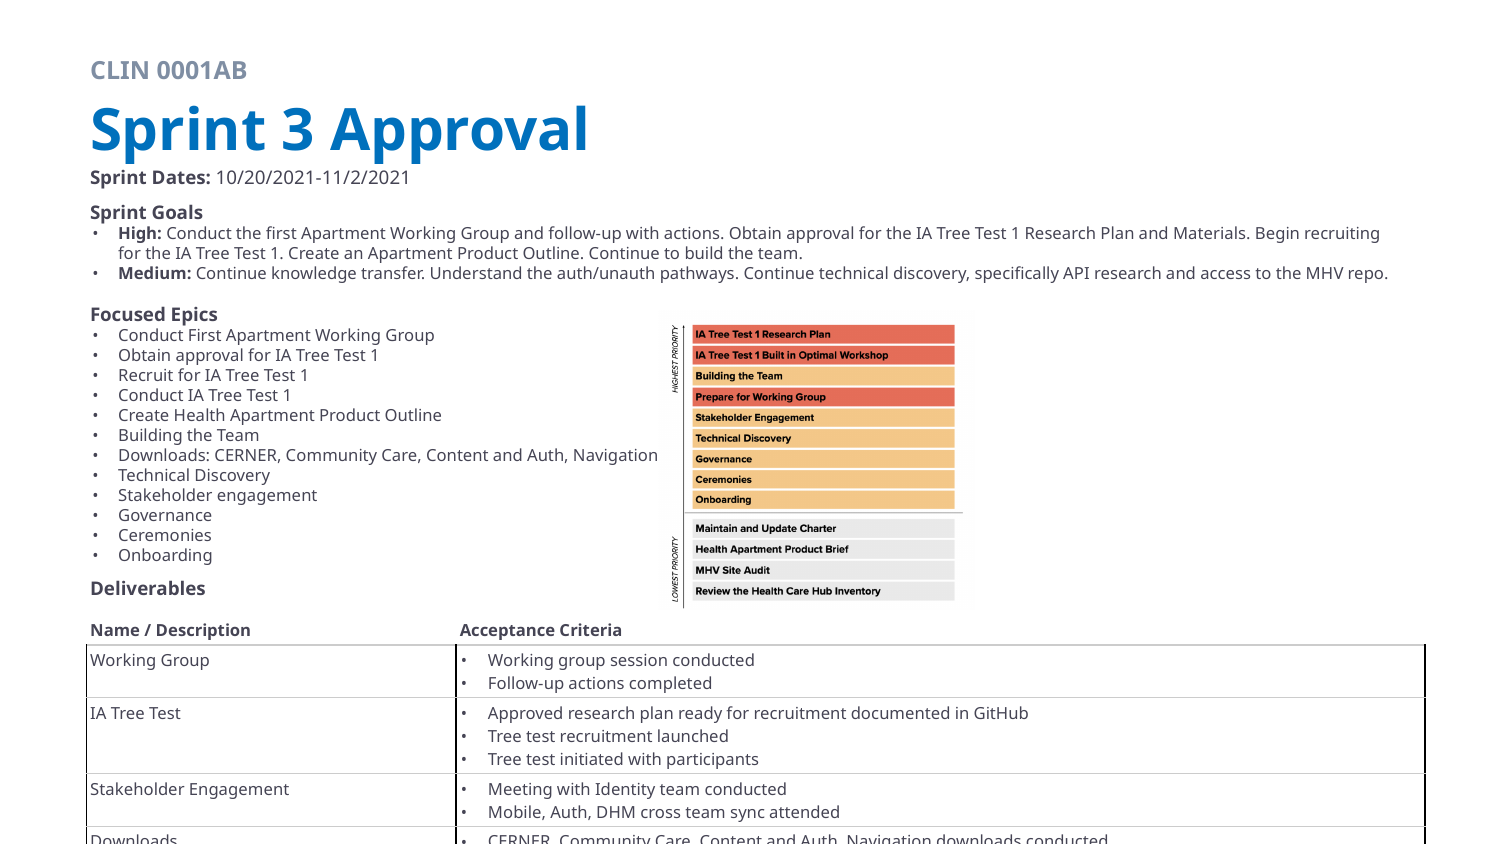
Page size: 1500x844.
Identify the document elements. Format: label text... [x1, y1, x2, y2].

table_cell CERNER, Community Care, Content and Auth, Navigation downloads conducted [457, 827, 1424, 844]
table_cell Working group session conducted Follow-up actions completed [457, 646, 1424, 697]
table_header Name / Description [87, 616, 455, 644]
table_cell Stakeholder Engagement [87, 774, 455, 826]
list CLIN 0001AB [75, 40, 1425, 84]
table_cell IA Tree Test [87, 698, 455, 773]
table_cell Working Group [87, 646, 455, 697]
table_header Acceptance Criteria [457, 616, 1424, 644]
table_cell Meeting with Identity team conducted Mobile, Auth, DHM cross team sync attended [457, 774, 1424, 826]
table_cell Downloads [87, 827, 455, 844]
text_box Sprint Dates: 10/20/2021-11/2/2021 Sprint Goals High: Conduct the first Apartment Working Group and follow-up with actions. Obtain approval for the IA Tree Test 1 Research Plan and Materials. Begin recruiting for the IA Tree Test 1. Create an Apartment Product Outline. Continue to build the team. Medium: Continue knowledge transfer. Understand the auth/unauth pathways. Continue technical discovery, specifically API research and access to the MHV repo. Focused Epics Conduct First Apartment Working Group Obtain approval for IA Tree Test 1 Recruit for IA Tree Test 1 Conduct IA Tree Test 1 Create Health Apartment Product Outline Building the Team Downloads: CERNER, Community Care, Content and Auth, Navigation Technical Discovery Stakeholder engagement Governance Ceremonies Onboarding Deliverables [74, 150, 1414, 615]
title Sprint 3 Approval [75, 84, 1425, 188]
table_cell Approved research plan ready for recruitment documented in GitHub Tree test recruitment launched Tree test initiated with participants [457, 698, 1424, 773]
picture [658, 309, 976, 610]
